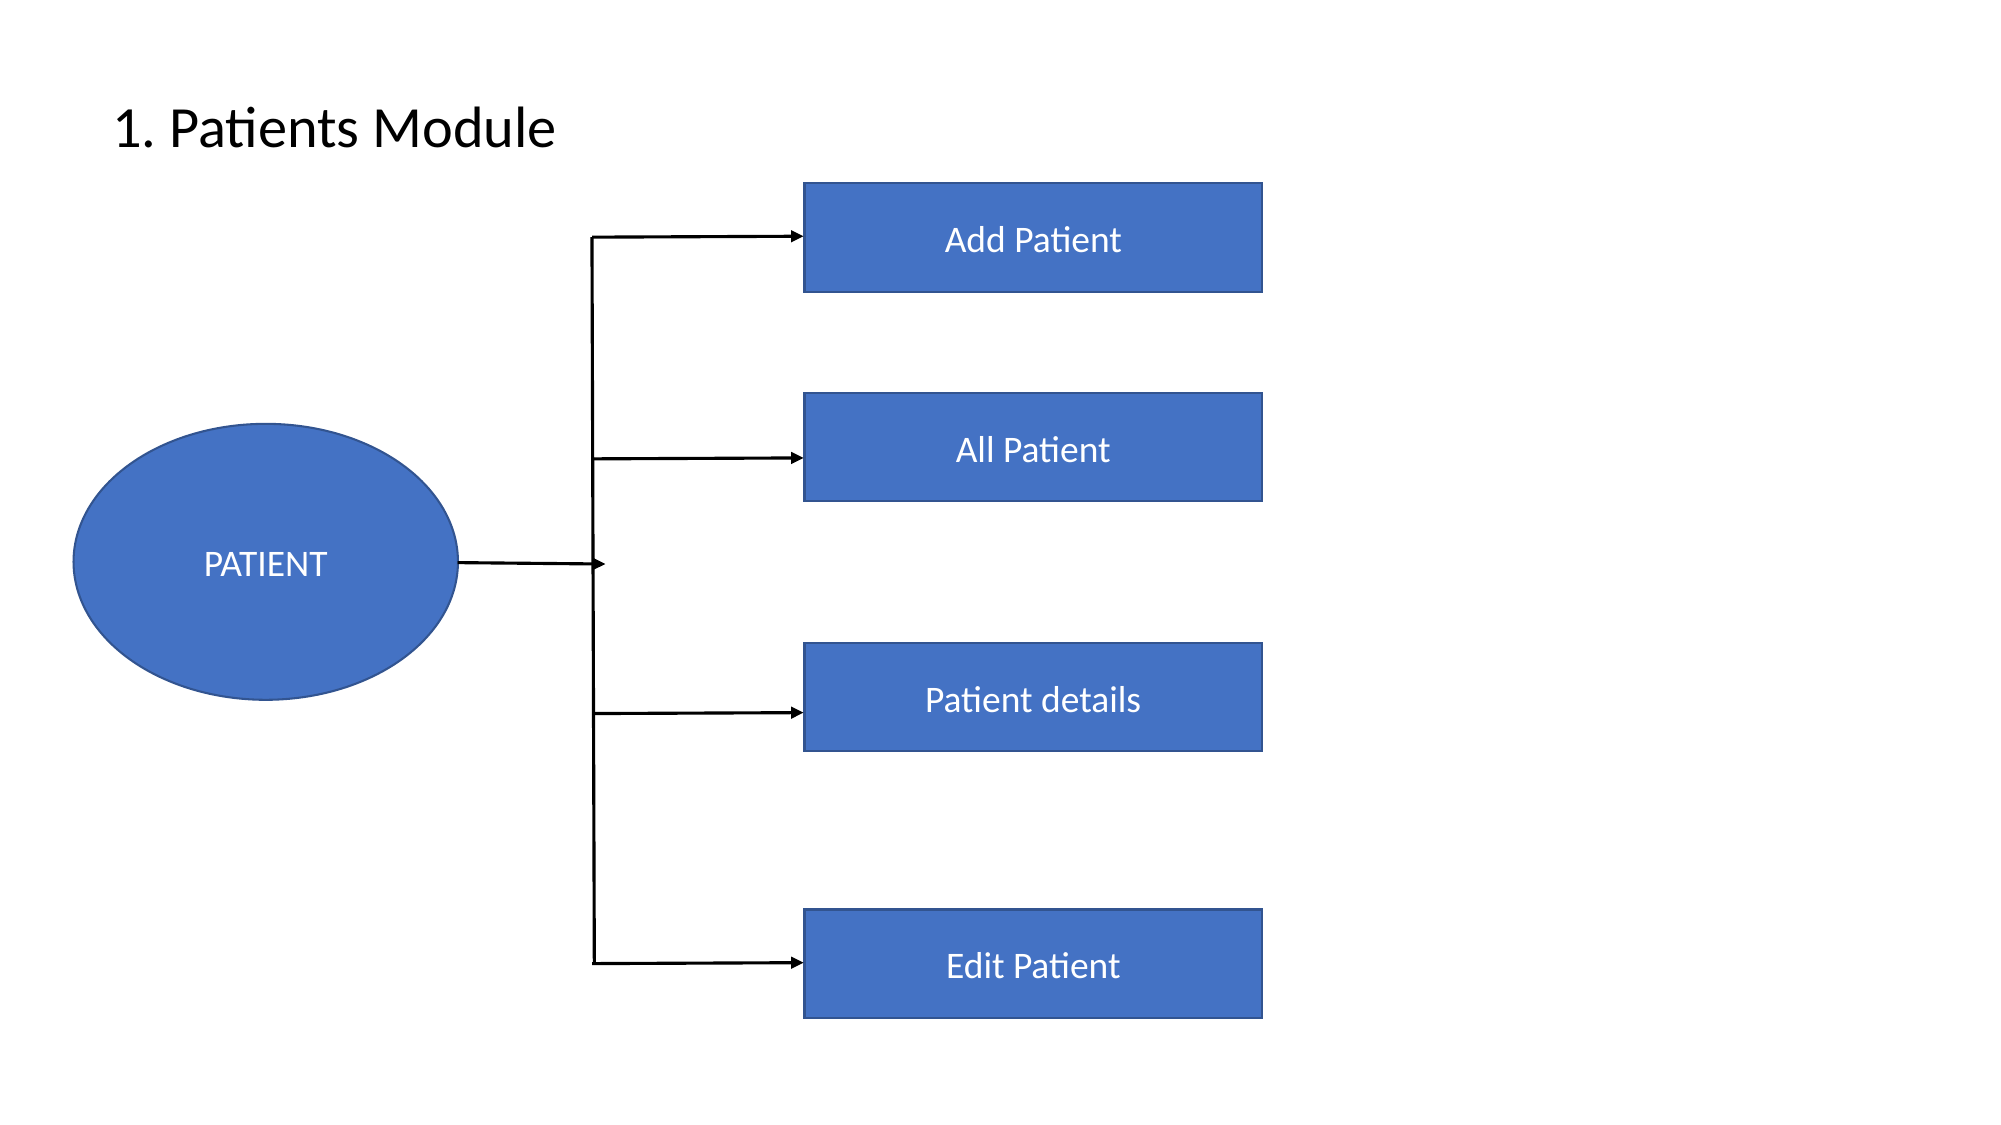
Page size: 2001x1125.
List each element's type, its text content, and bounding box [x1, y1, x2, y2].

text_box Add Patient [803, 182, 1263, 293]
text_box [591, 237, 595, 964]
text_box PATIENT [72, 422, 459, 701]
list 1. Patients Module [97, 89, 721, 184]
text_box Edit Patient [803, 908, 1263, 1019]
text_box All Patient [803, 392, 1263, 502]
text_box Patient details [803, 642, 1263, 752]
